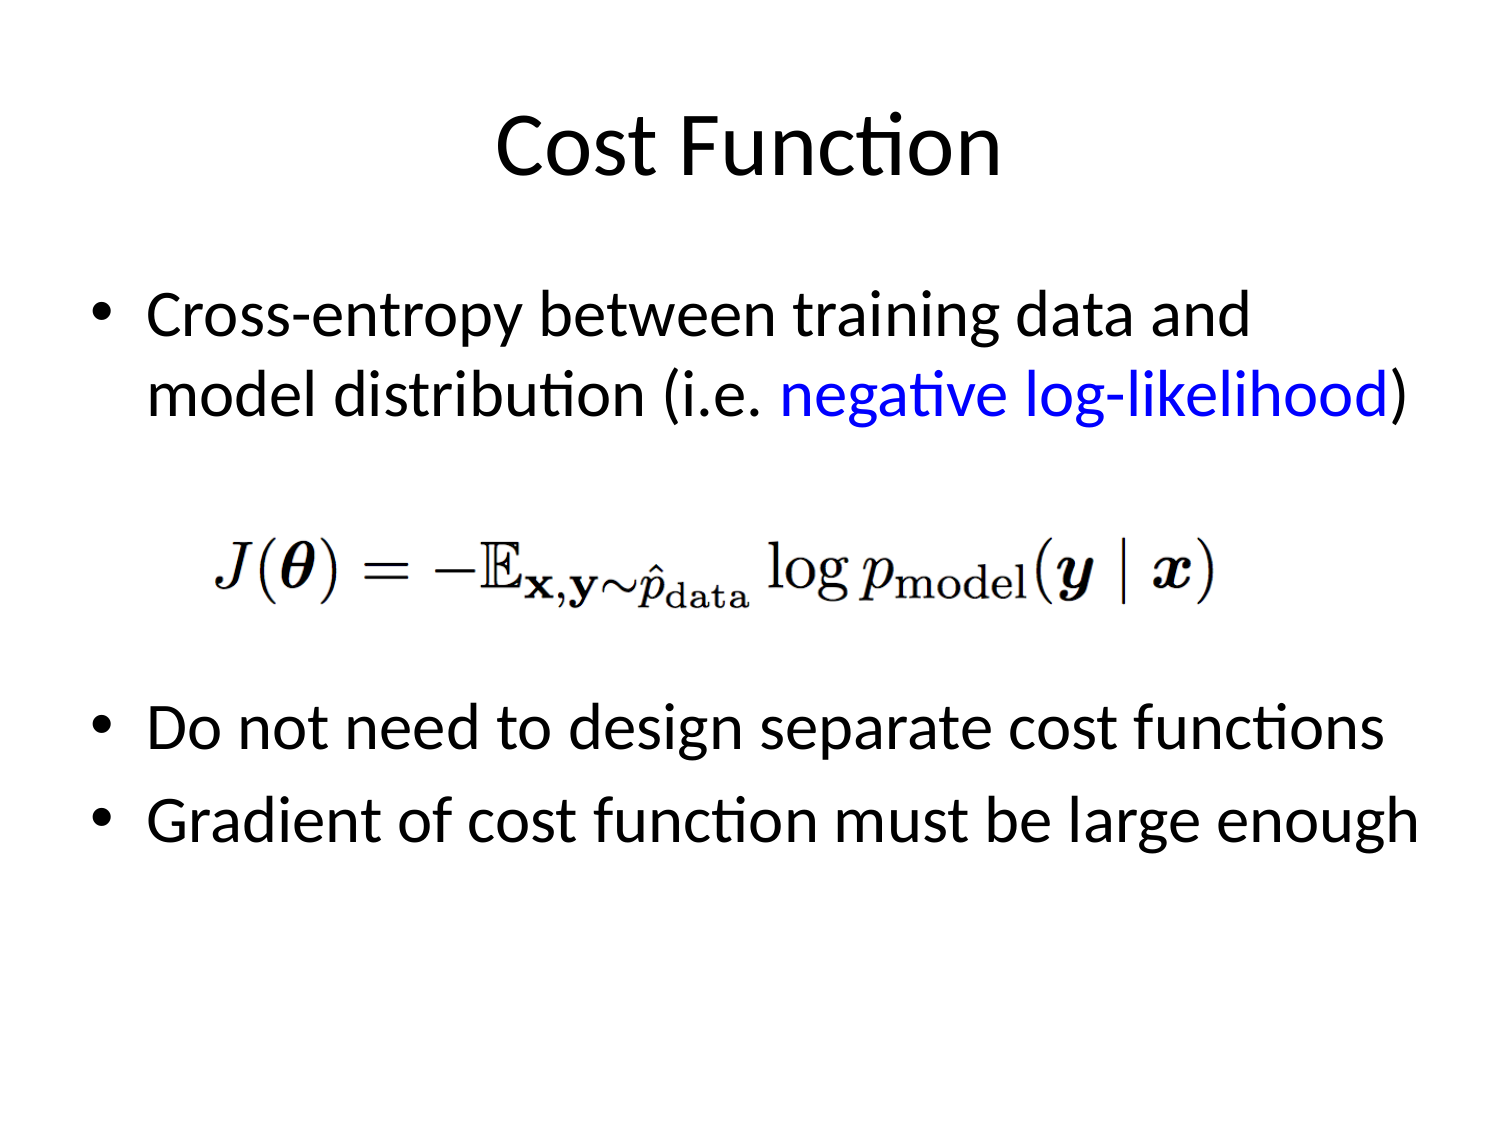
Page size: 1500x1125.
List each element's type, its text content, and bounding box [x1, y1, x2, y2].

list Cross-entropy between training data and model distribution (i.e. negative log-likelihood) Do not need to design separate cost functions Gradient of cost function must be large enough [75, 262, 1448, 1005]
picture [187, 500, 1224, 647]
title Cost Function [75, 45, 1425, 233]
